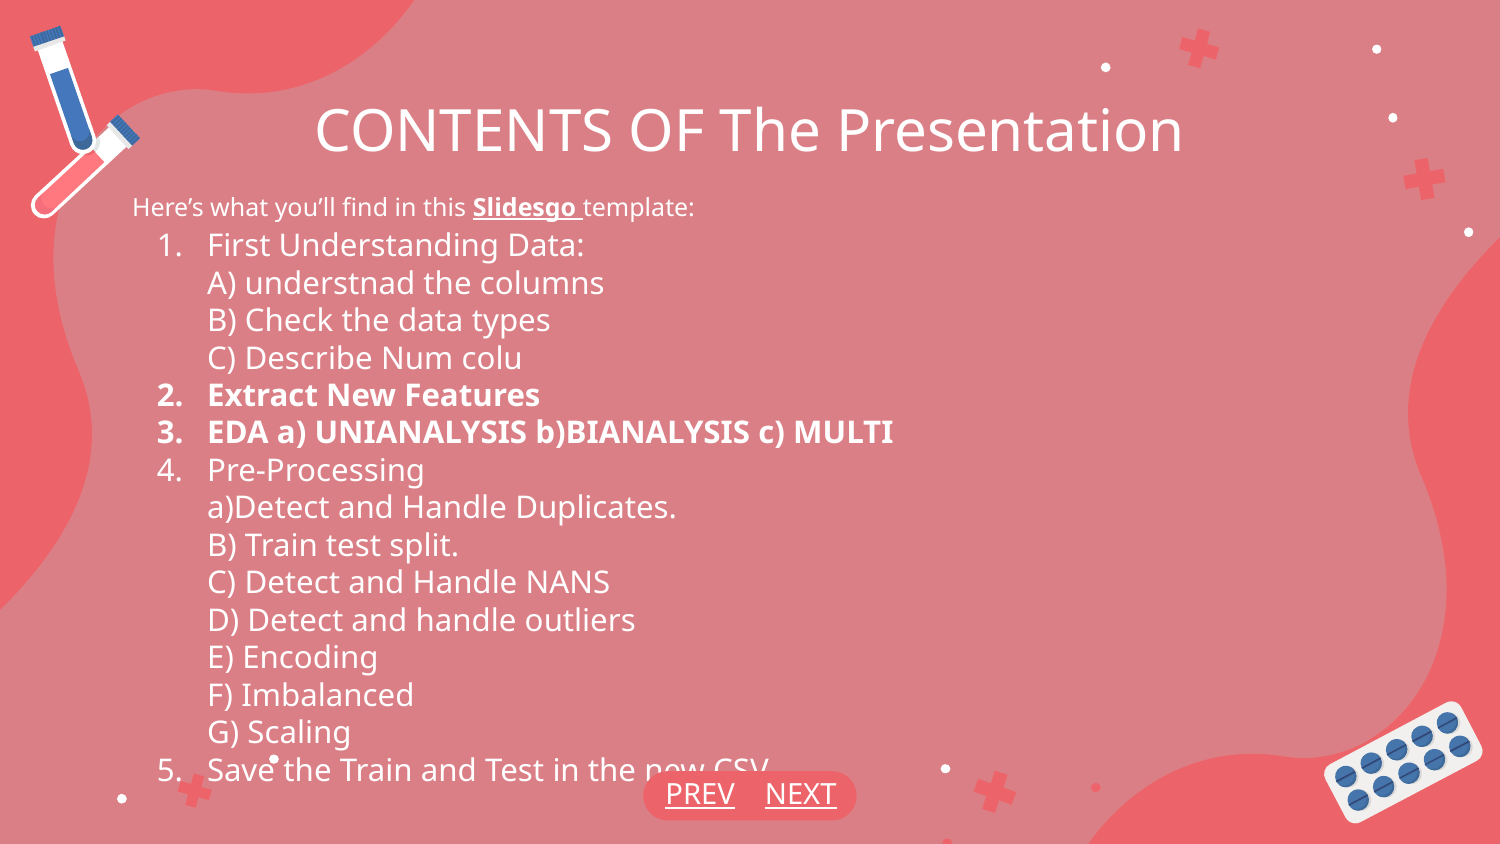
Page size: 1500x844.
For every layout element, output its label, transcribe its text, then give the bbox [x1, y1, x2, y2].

text_box [853, 783, 857, 809]
text_box [654, 771, 846, 775]
title PREV [646, 775, 751, 816]
title NEXT [751, 775, 853, 816]
title CONTENTS OF The Presentation [116, 88, 1383, 167]
list Here’s what you’ll find in this Slidesgo template: First Understanding Data: A) understnad the columns B) Check the data types C) Describe Num colu Extract New Features EDA a) UNIANALYSIS b)BIANALYSIS c) MULTI Pre-Processing a)Detect and Handle Duplicates. B) Train test split. C) Detect and Handle NANS D) Detect and handle outliers E) Encoding F) Imbalanced G) Scaling Save the Train and Test in the new CSV [116, 176, 1383, 755]
text_box [653, 816, 846, 821]
